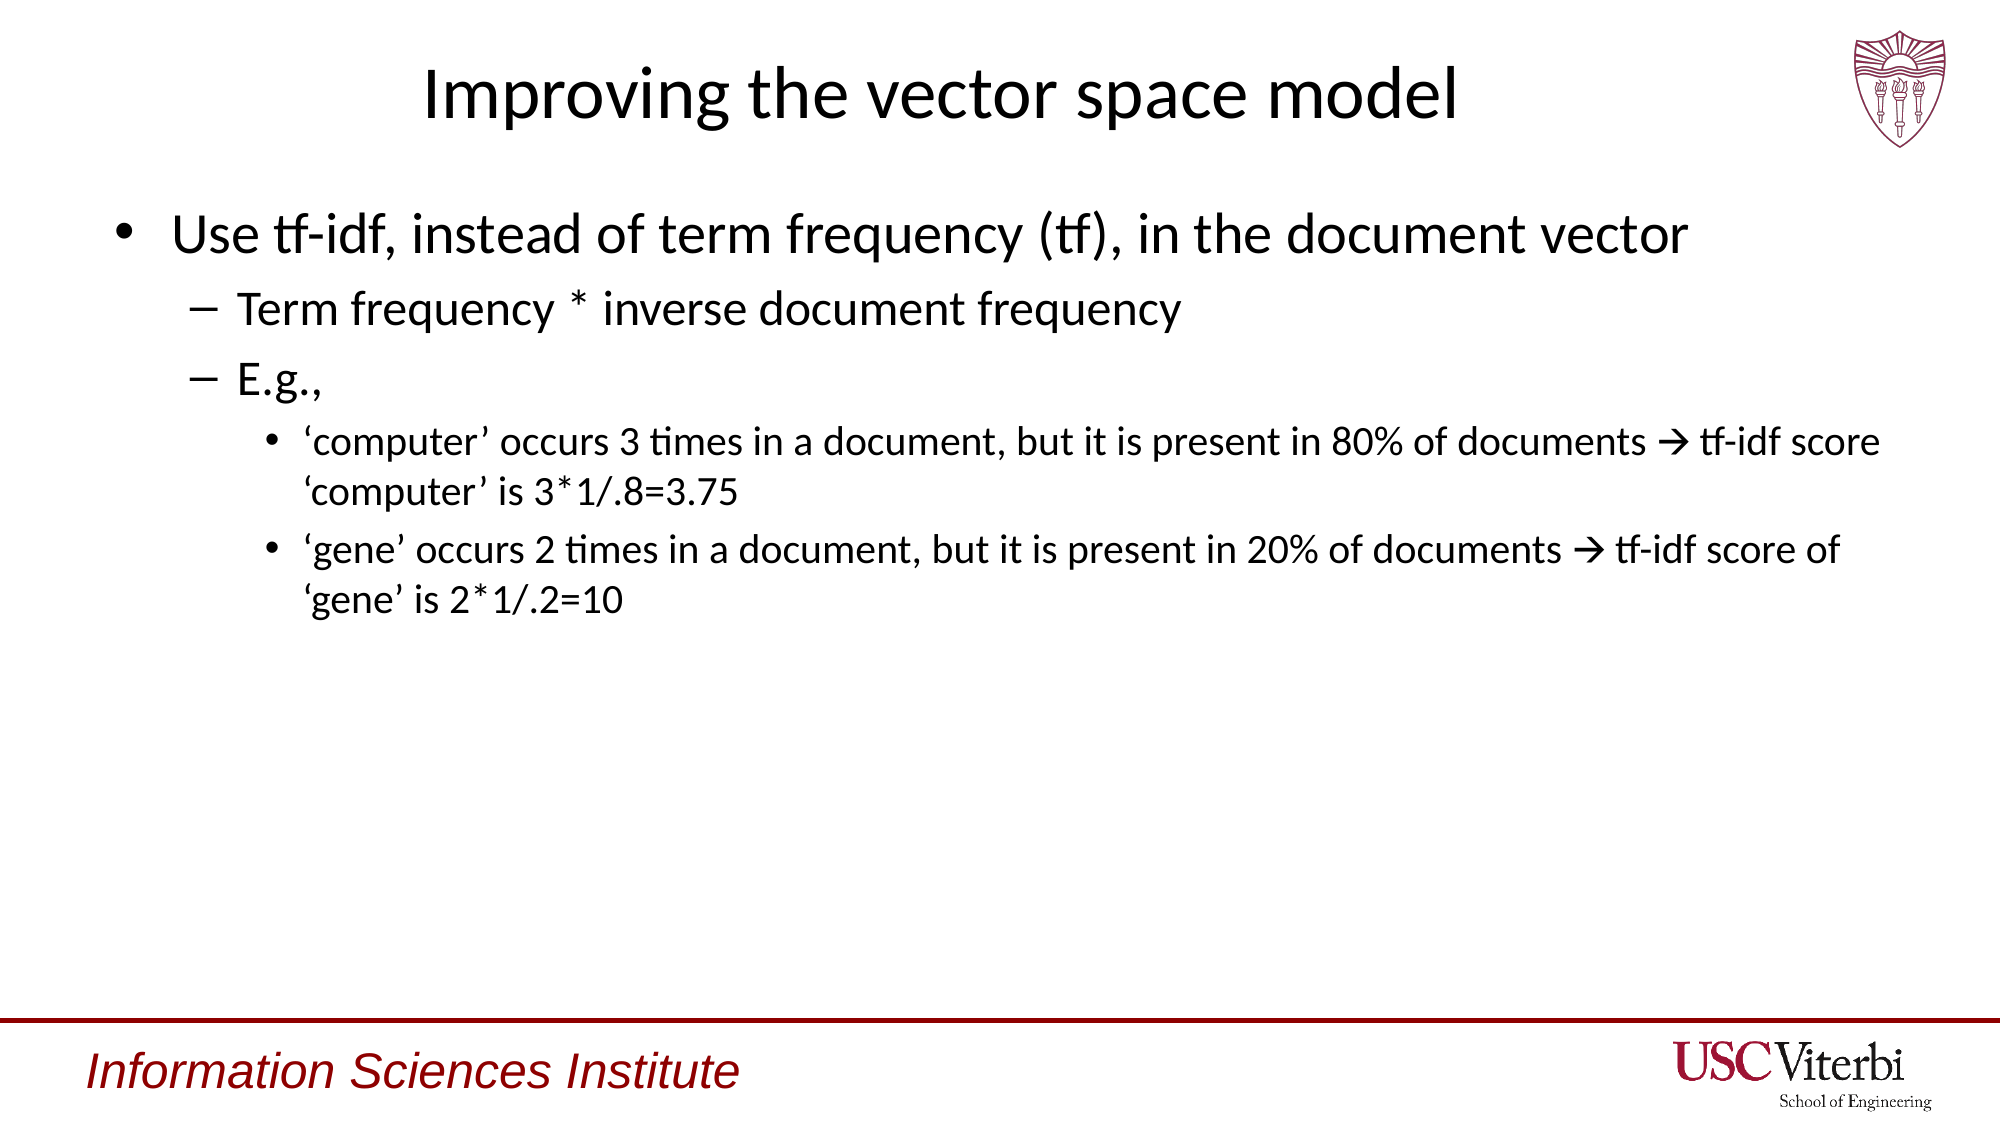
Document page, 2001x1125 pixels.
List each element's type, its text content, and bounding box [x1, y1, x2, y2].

picture [1641, 1027, 1964, 1118]
title Improving the vector space model [99, 35, 1783, 141]
list Use tf-idf, instead of term frequency (tf), in the document vector Term frequency * inverse document frequency E.g., ‘computer’ occurs 3 times in a document, but it is present in 80% of documents 🡪 tf-idf score ‘computer’ is 3*1/.8=3.75 ‘gene’ occurs 2 times in a document, but it is present in 20% of documents 🡪 tf-idf score of ‘gene’ is 2*1/.2=10 [99, 187, 1902, 1005]
picture [1824, 13, 1975, 164]
